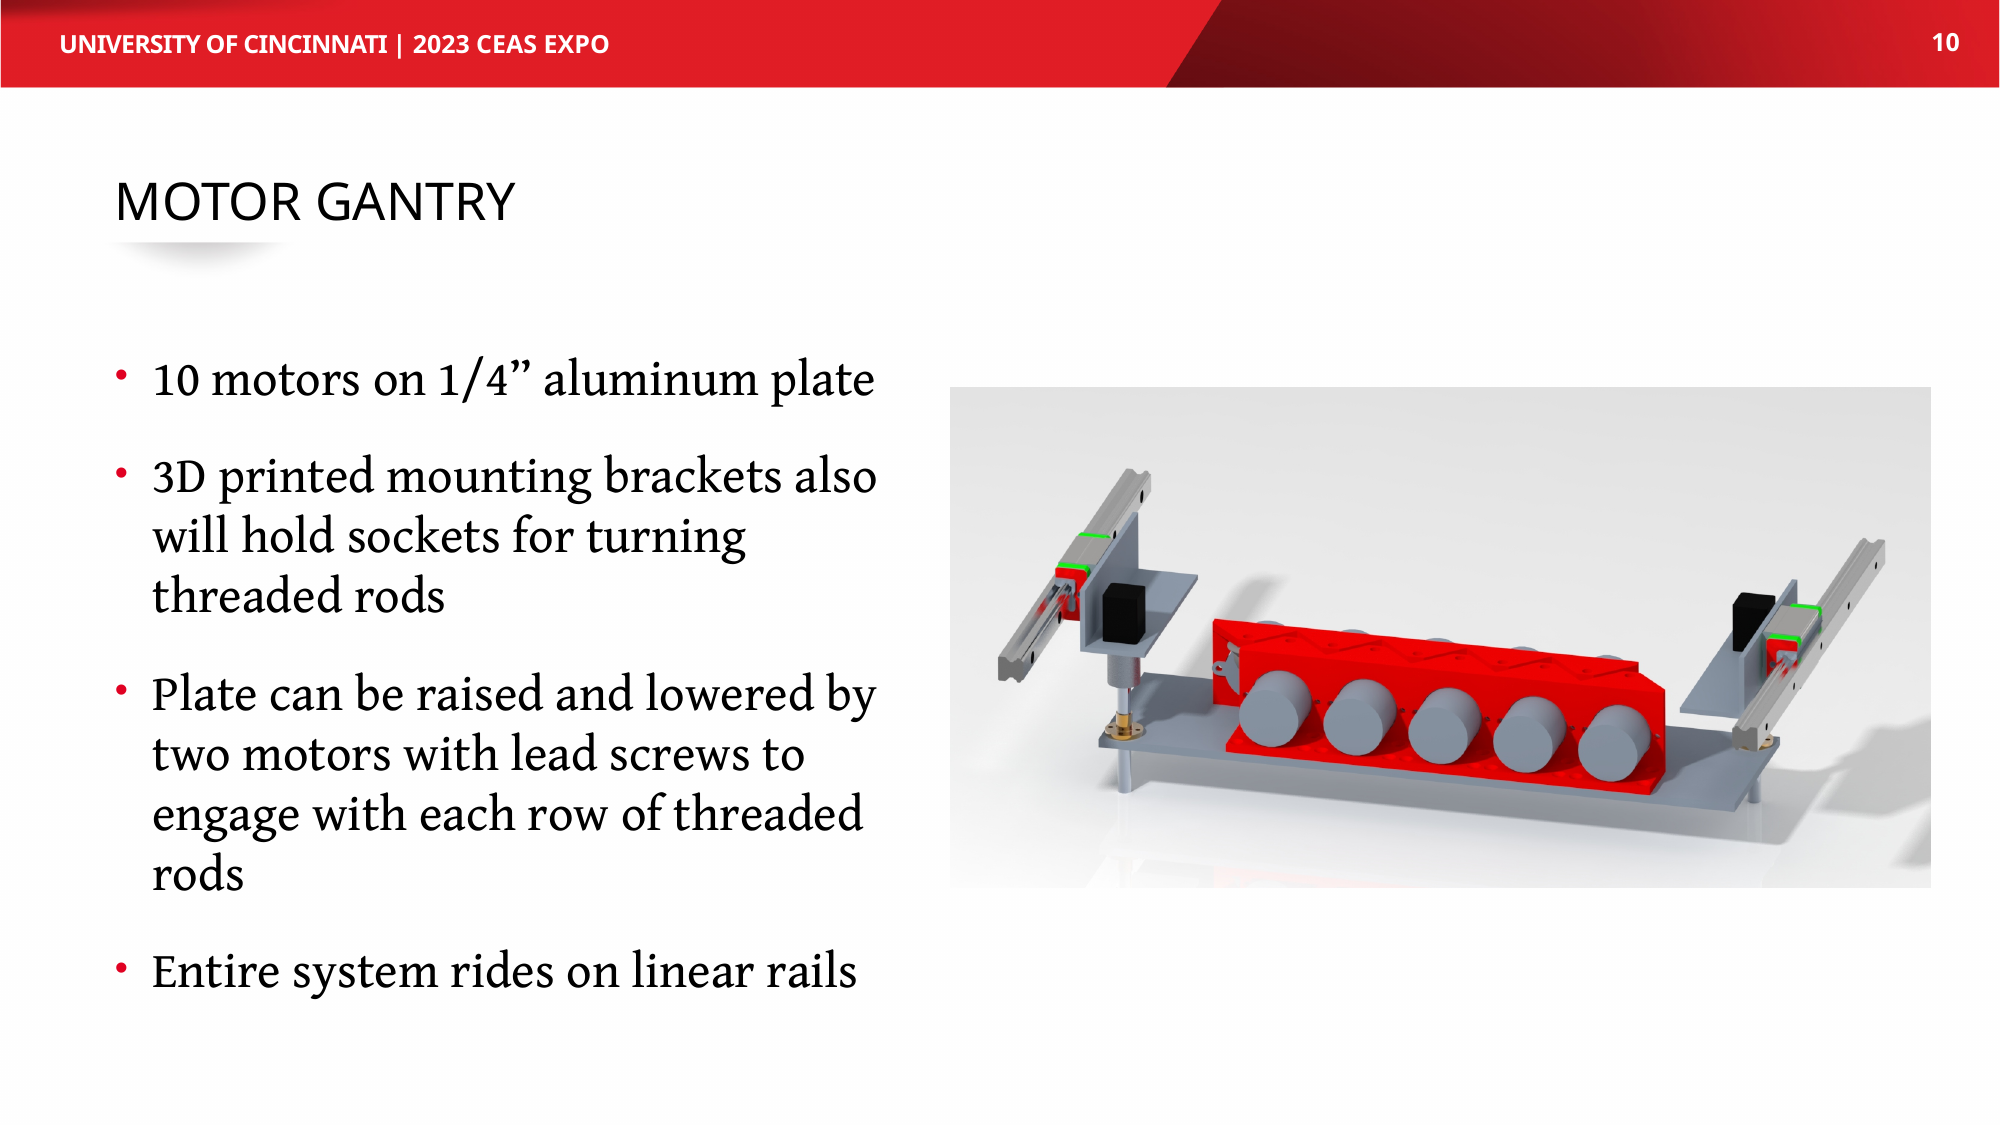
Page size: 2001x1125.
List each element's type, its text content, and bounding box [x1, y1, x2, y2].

list 2023 CEAS EXPO [397, 0, 998, 88]
picture [0, 0, 2000, 1125]
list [949, 387, 1931, 888]
slide_number 10 [1899, 0, 1975, 88]
list 10 motors on 1/4” aluminum plate 3D printed mounting brackets also will hold sockets for turning threaded rods Plate can be raised and lowered by two motors with lead screws to engage with each row of threaded rods Entire system rides on linear rails [99, 337, 925, 1050]
title Motor Gantry [99, 125, 1900, 275]
